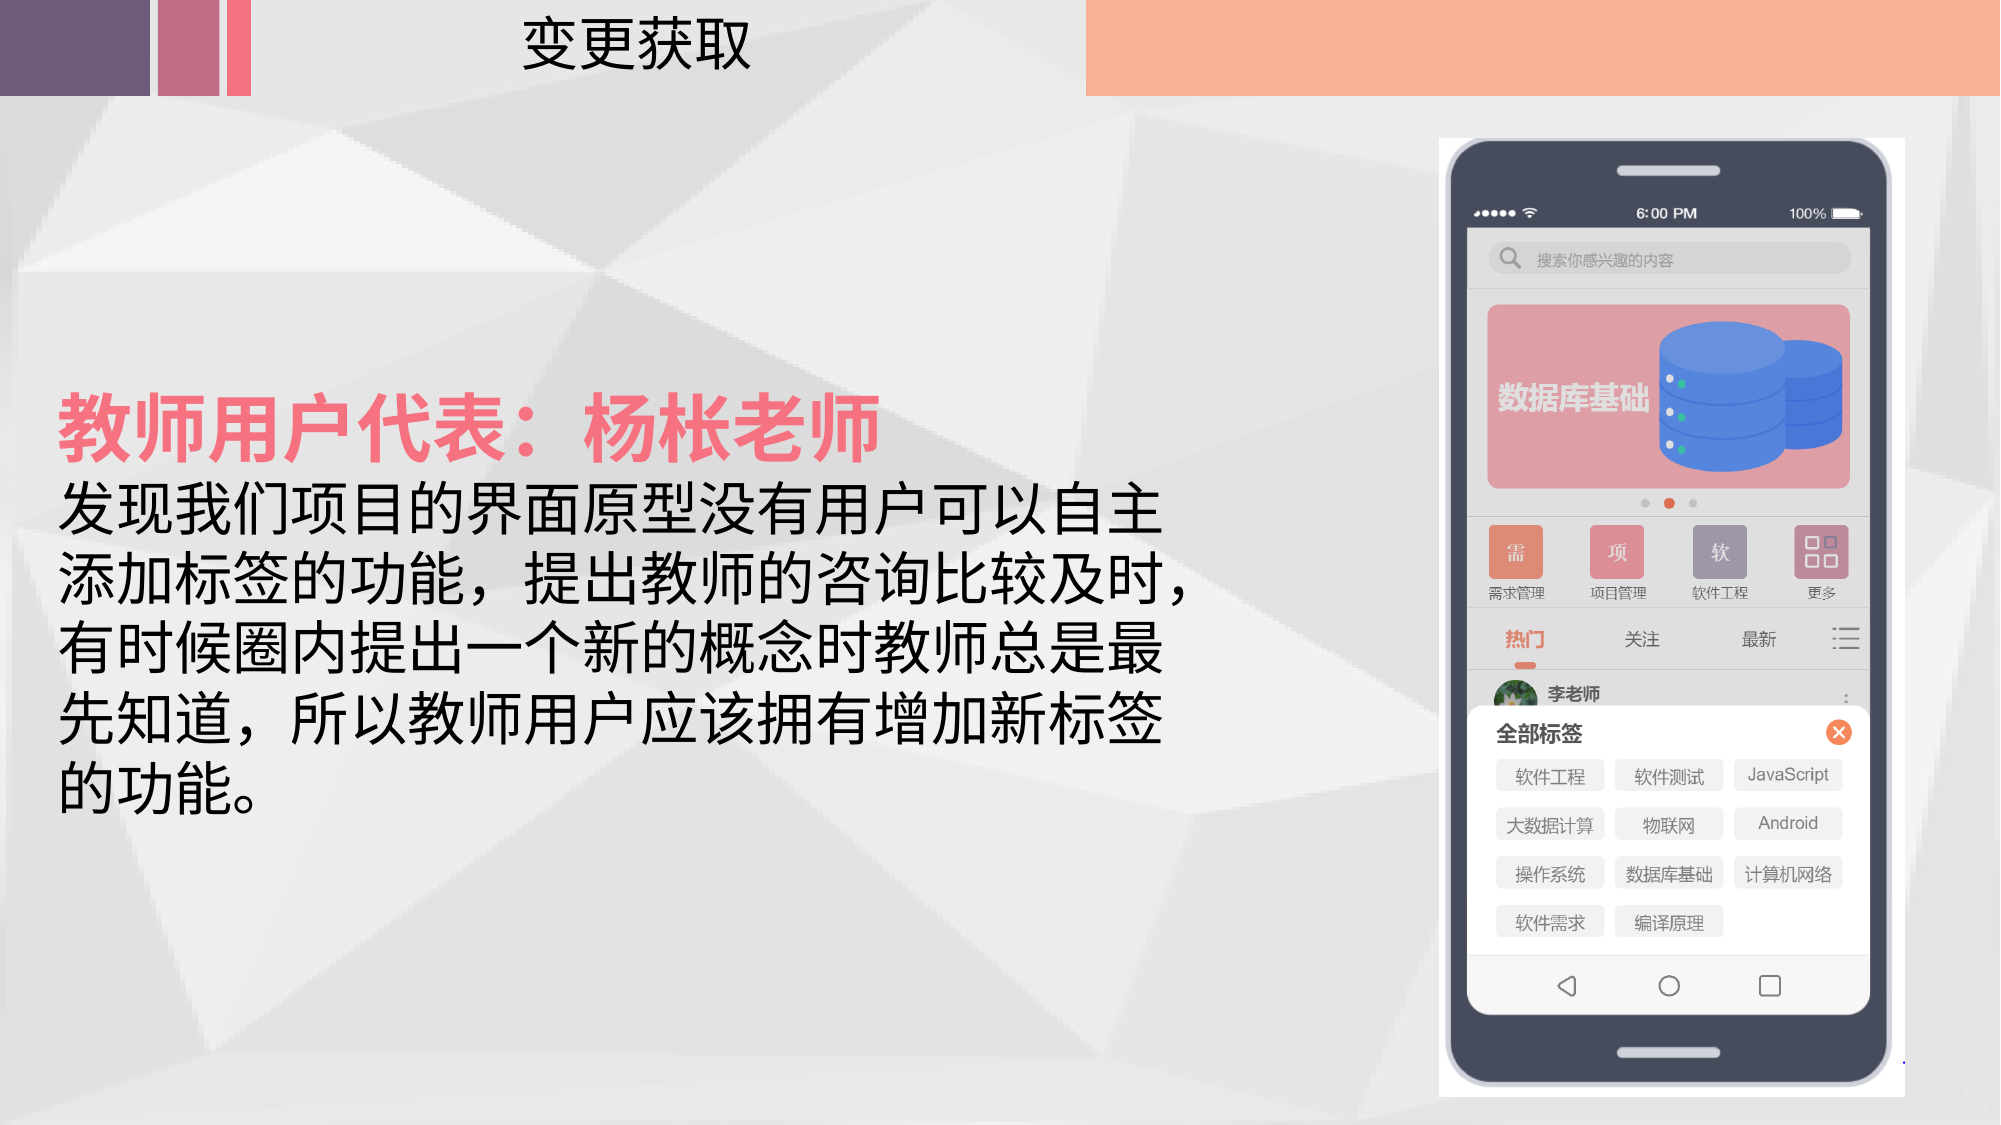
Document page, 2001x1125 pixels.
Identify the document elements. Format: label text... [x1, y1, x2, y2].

text_box 教师用户代表：杨枨老师 发现我们项目的界面原型没有用户可以自主添加标签的功能，提出教师的咨询比较及时，有时候圈内提出一个新的概念时教师总是最先知道，所以教师用户应该拥有增加新标签的功能。 [43, 374, 1205, 829]
text_box [157, 0, 220, 96]
text_box 变更获取 [505, 0, 769, 85]
text_box [227, 0, 251, 96]
text_box [0, 0, 150, 96]
picture [0, 0, 2001, 1125]
text_box [1086, 0, 2000, 96]
